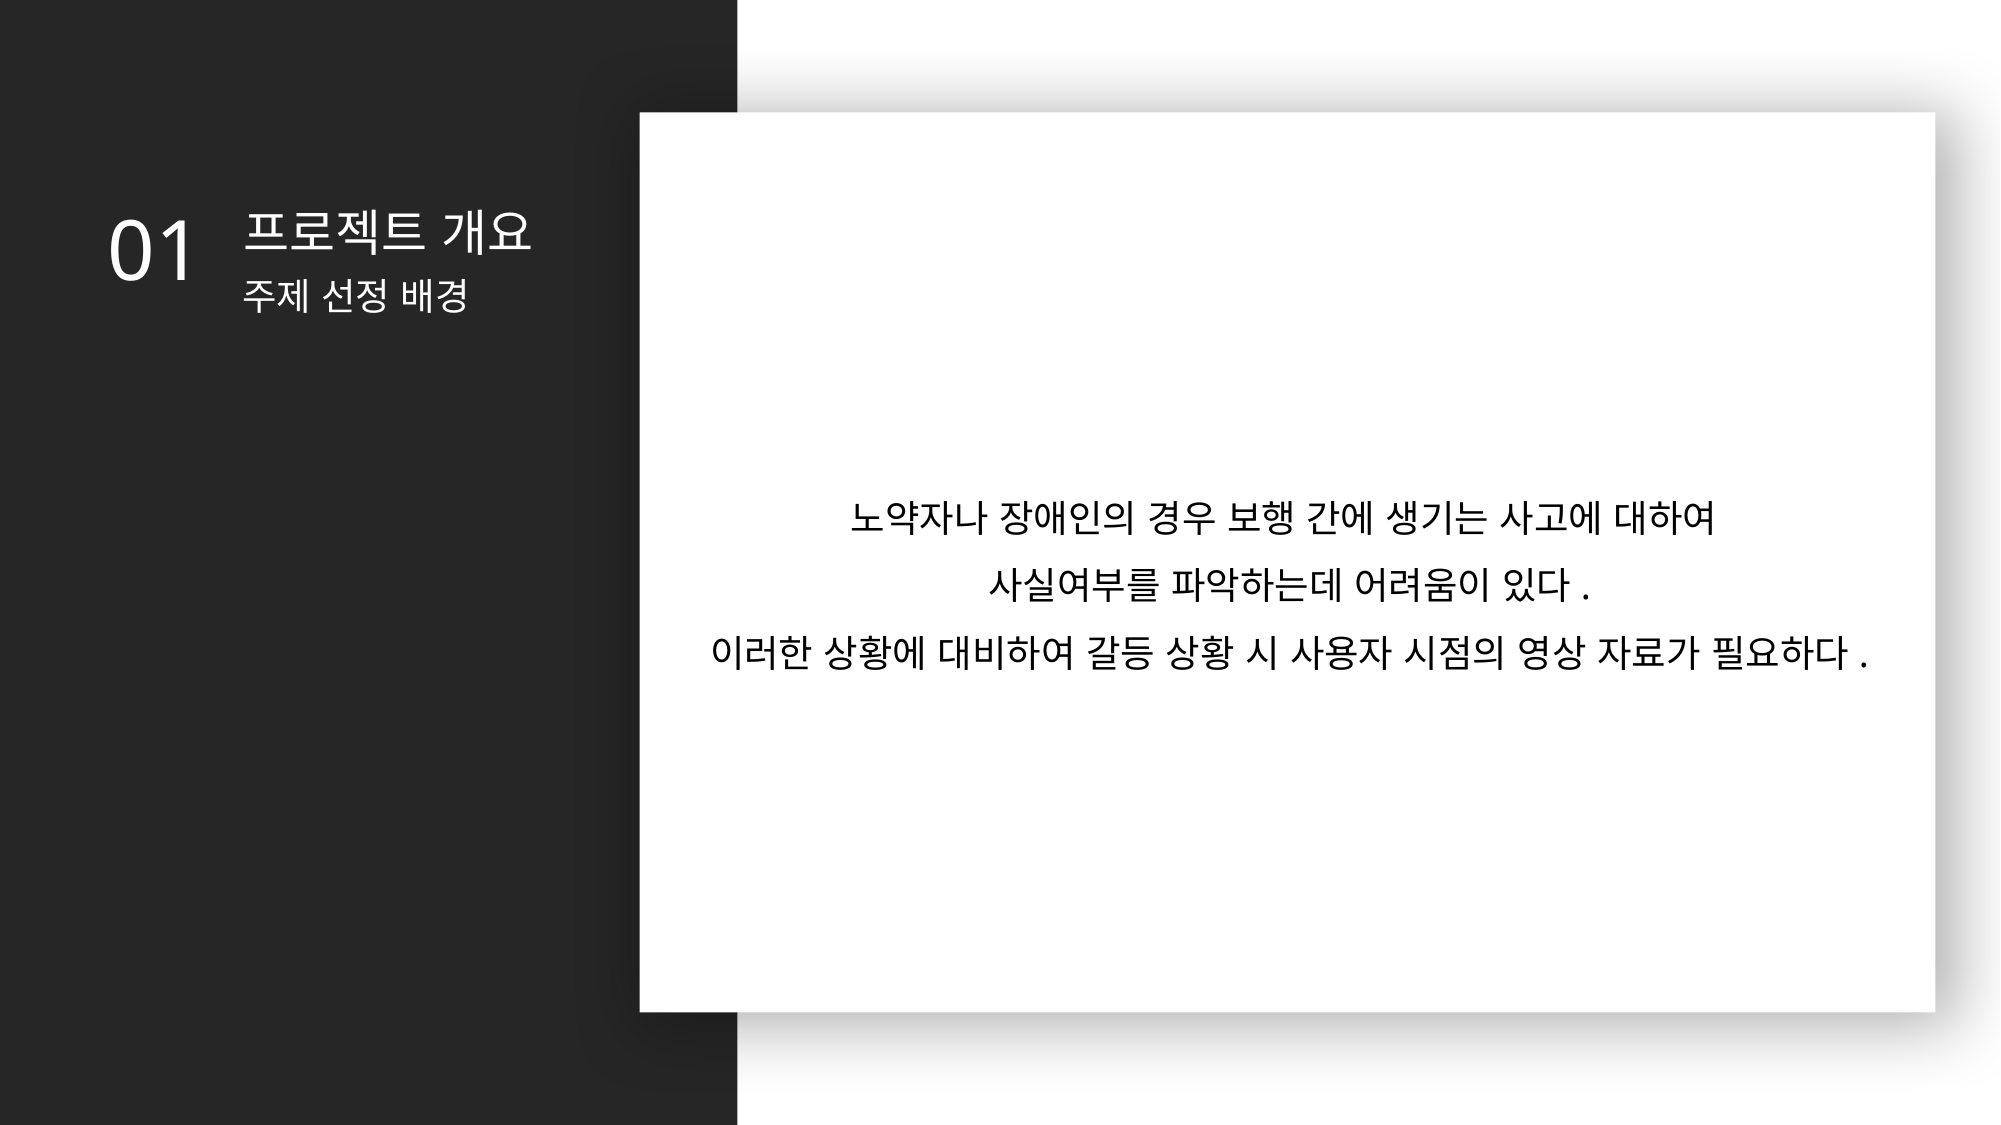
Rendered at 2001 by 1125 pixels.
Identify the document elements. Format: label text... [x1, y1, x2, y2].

text_box 프로젝트 개요 [229, 193, 549, 269]
text_box 주제 선정 배경 [227, 266, 485, 326]
text_box [639, 111, 1936, 1013]
text_box 노약자나 장애인의 경우 보행 간에 생기는 사고에 대하여 사실여부를 파악하는데 어려움이 있다. 이러한 상황에 대비하여 갈등 상황 시 사용자 시점의 영상 자료가 필요하다. [676, 464, 1903, 683]
text_box 01 [93, 189, 227, 305]
text_box [0, 0, 738, 1125]
